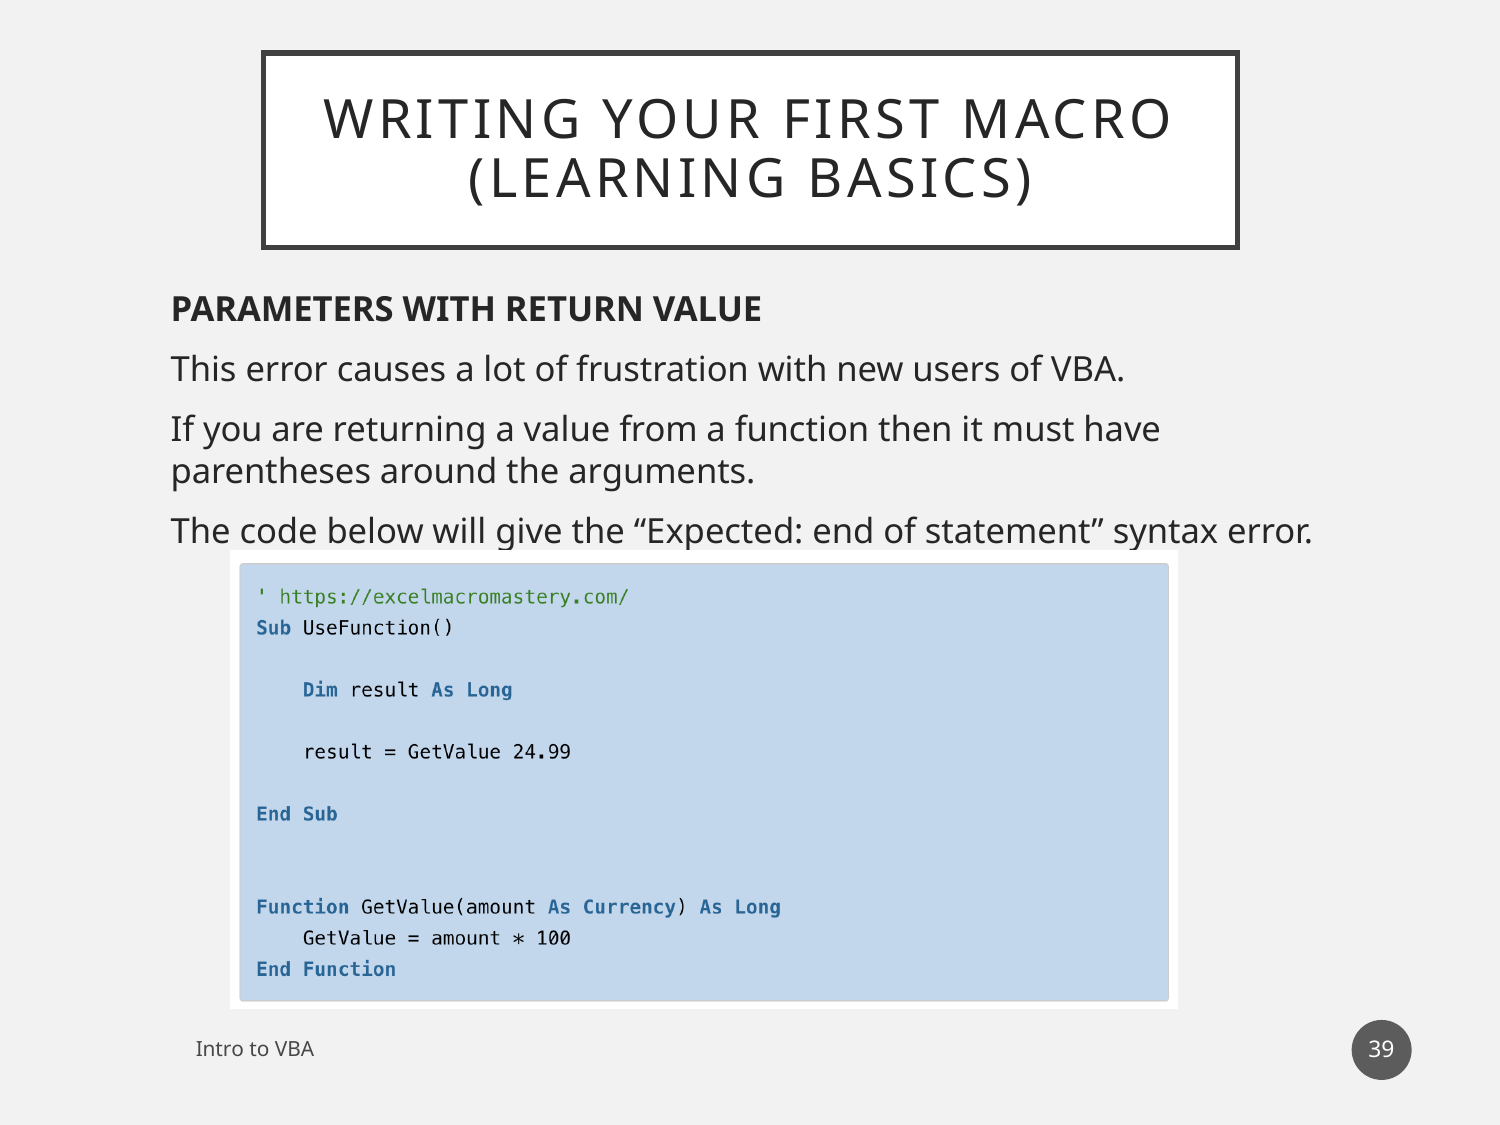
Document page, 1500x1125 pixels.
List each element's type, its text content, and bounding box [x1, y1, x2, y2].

slide_number 39 [1351, 1019, 1412, 1080]
list PARAMETERS WITH RETURN VALUE This error causes a lot of frustration with new users of VBA. If you are returning a value from a function then it must have parentheses around the arguments. The code below will give the “Expected: end of statement” syntax error. [155, 278, 1345, 563]
picture [230, 550, 1178, 1009]
footer Intro to VBA [180, 1023, 929, 1076]
title Writing Your First Macro (Learning Basics) [261, 50, 1240, 250]
